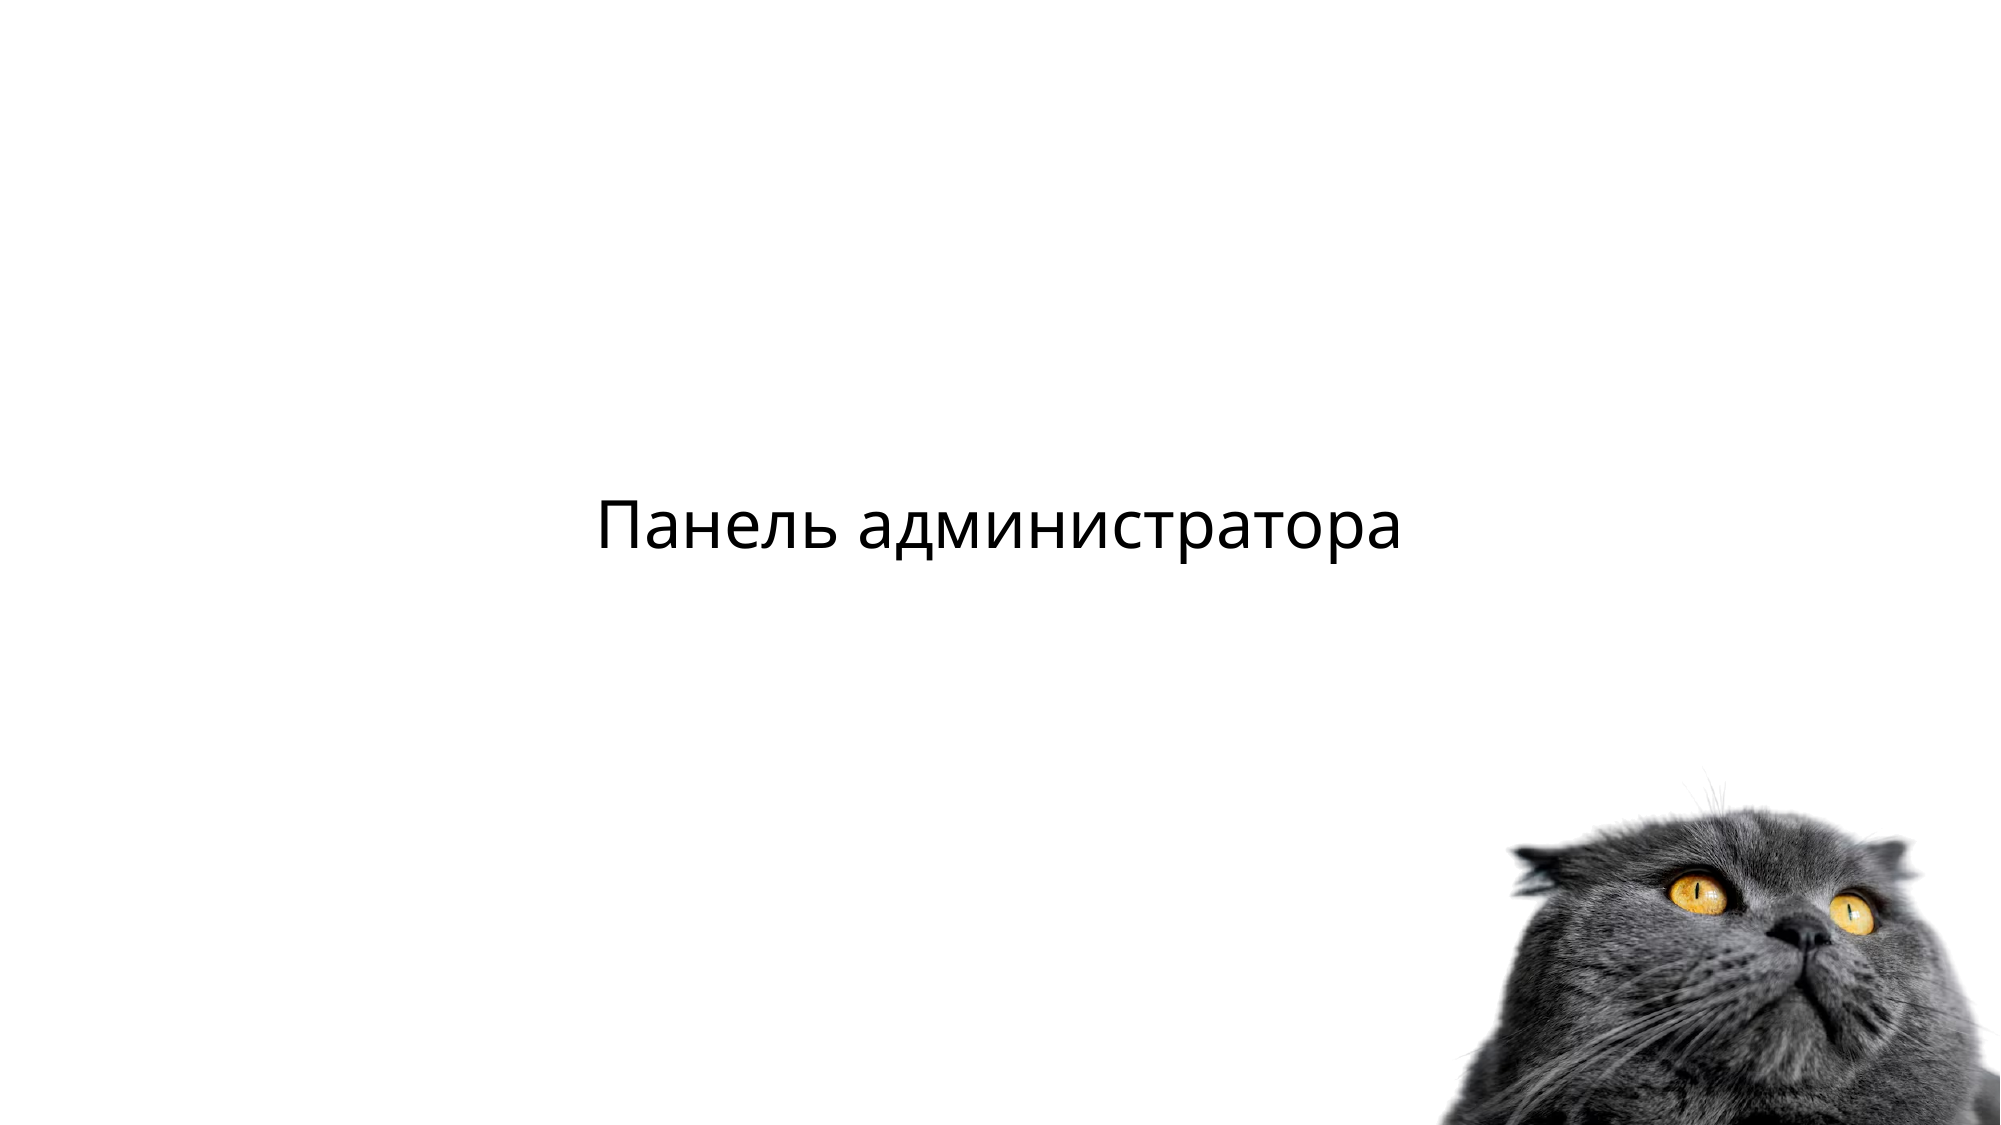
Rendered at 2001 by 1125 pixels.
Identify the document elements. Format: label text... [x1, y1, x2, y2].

picture [1431, 292, 2000, 1125]
text_box Панель администратора [459, 474, 1431, 569]
